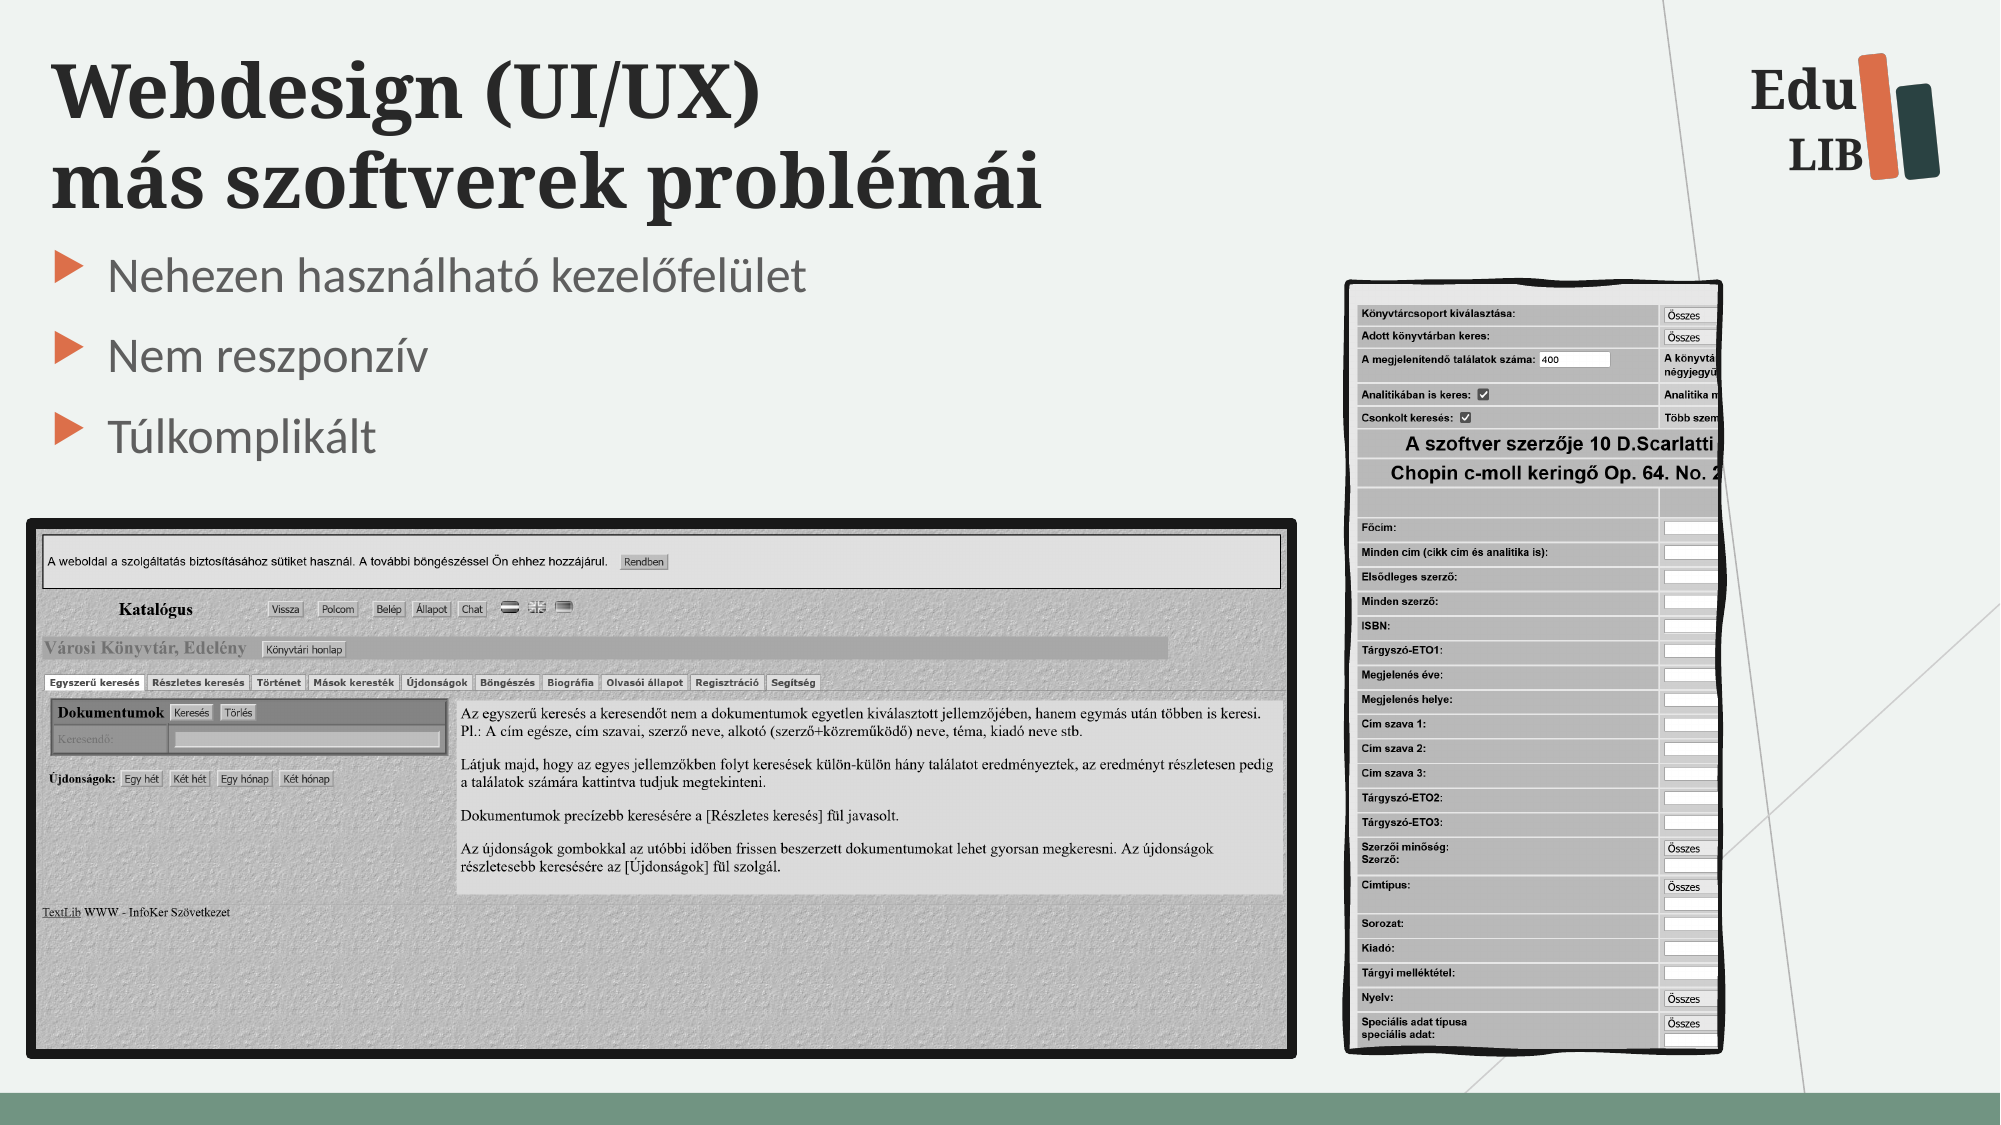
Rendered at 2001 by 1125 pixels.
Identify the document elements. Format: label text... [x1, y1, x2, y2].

title Webdesign (UI/UX) más szoftverek problémái [36, 35, 1447, 234]
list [35, 528, 1288, 1050]
text_box Nehezen használható kezelőfelület Nem reszponzív Túlkomplikált [36, 234, 1447, 872]
picture [1750, 50, 1941, 181]
picture [1349, 284, 1719, 1050]
